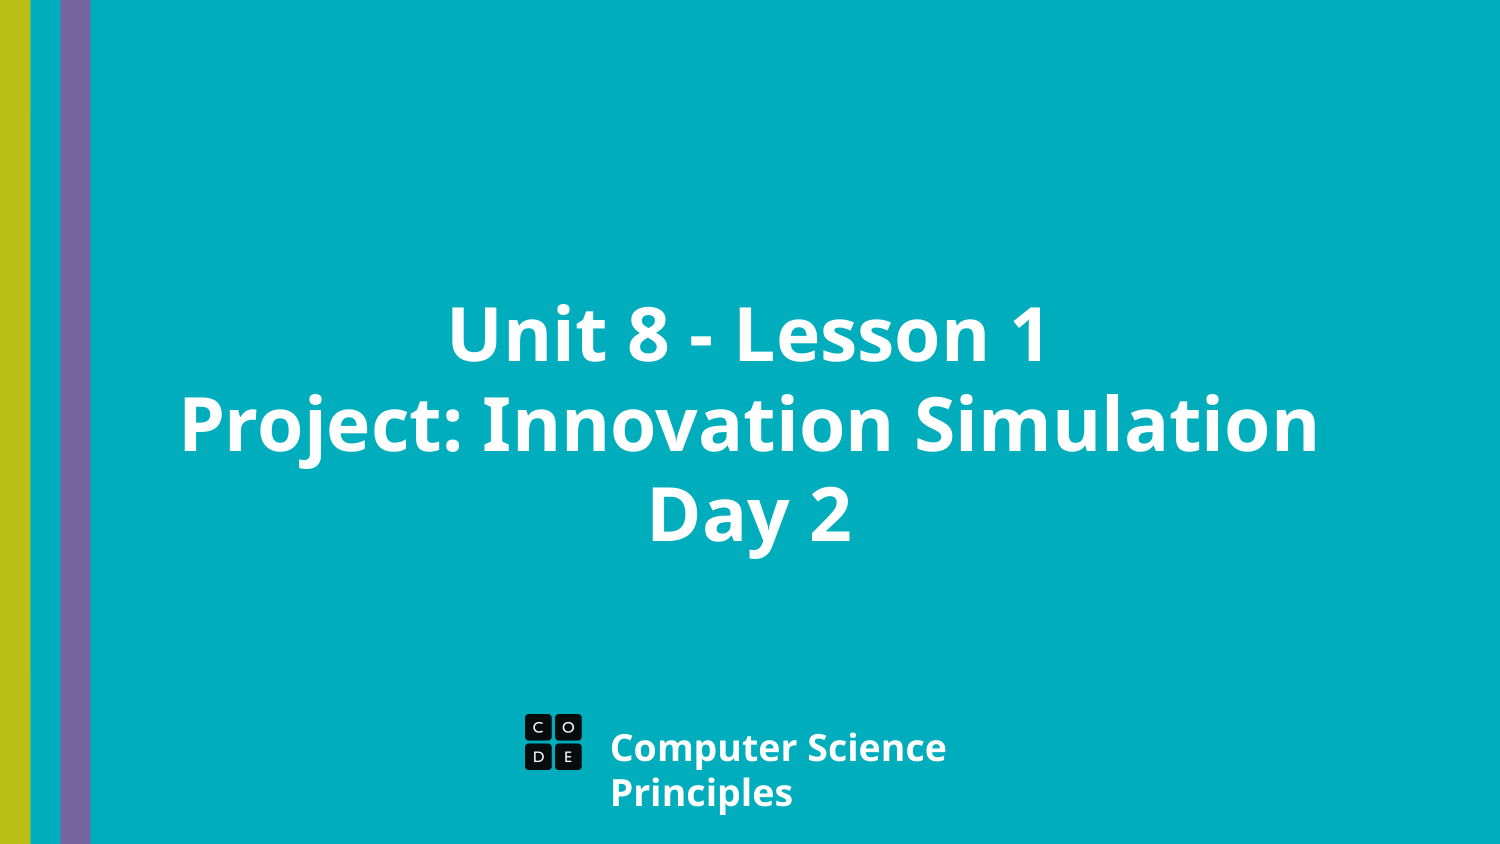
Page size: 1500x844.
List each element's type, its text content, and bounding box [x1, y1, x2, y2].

text_box Computer Science Principles [594, 709, 1026, 830]
picture [0, 0, 1500, 844]
text_box Unit 8 - Lesson 1 Project: Innovation Simulation Day 2 [51, 352, 1449, 491]
